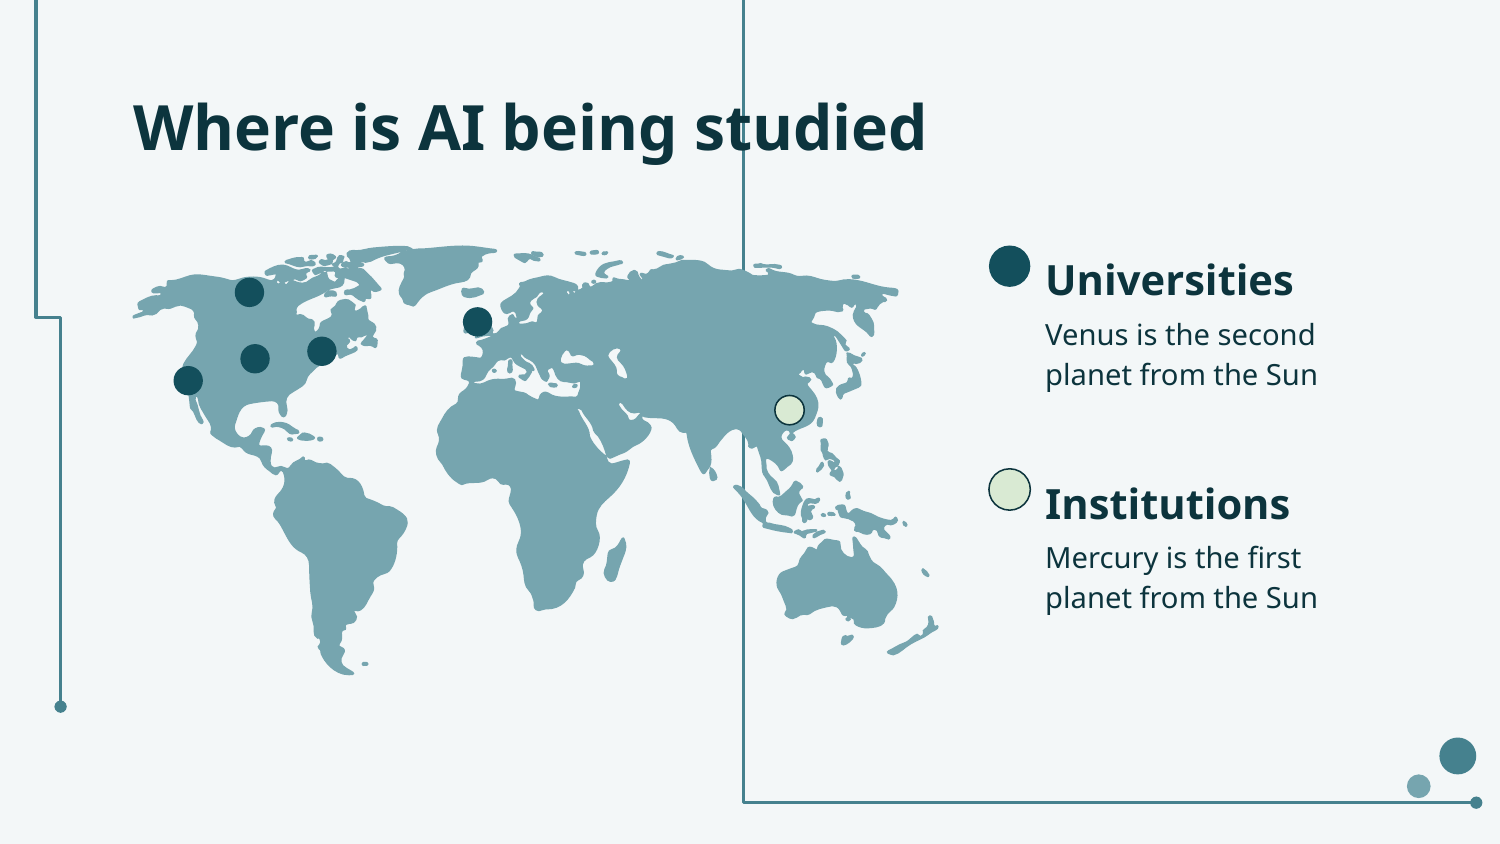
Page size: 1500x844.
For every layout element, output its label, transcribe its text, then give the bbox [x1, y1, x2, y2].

text_box Universities [1030, 245, 1382, 296]
text_box [988, 468, 1031, 511]
text_box [988, 245, 1031, 287]
text_box Venus is the second planet from the Sun [1030, 296, 1382, 390]
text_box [131, 245, 940, 676]
text_box Mercury is the first planet from the Sun [1030, 519, 1382, 614]
text_box Institutions [1030, 468, 1382, 519]
title Where is AI being studied [118, 72, 1382, 167]
